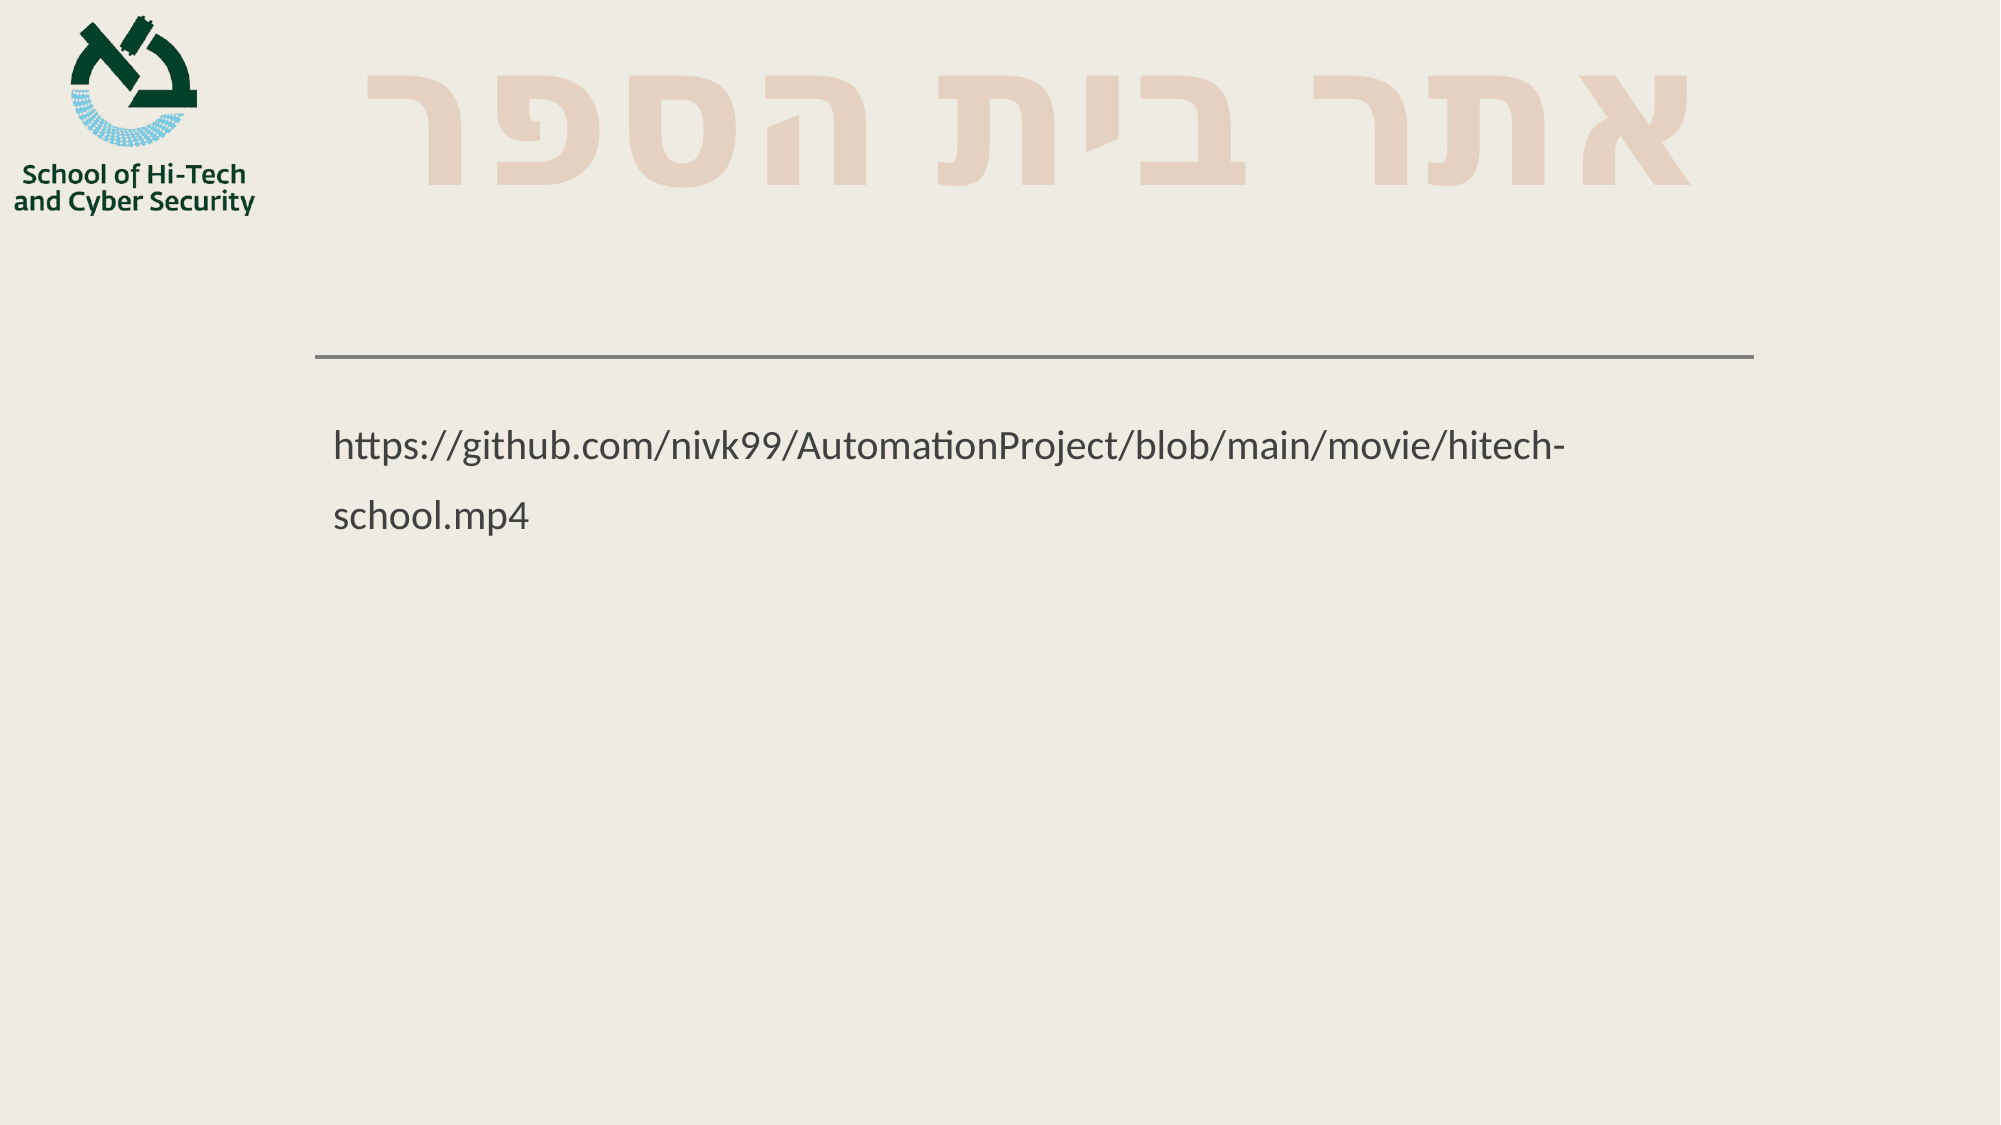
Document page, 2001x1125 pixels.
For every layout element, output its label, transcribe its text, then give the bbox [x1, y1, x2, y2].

picture [4, 7, 259, 229]
list https://github.com/nivk99/AutomationProject/blob/main/movie/hitech-school.mp4 [315, 379, 1754, 1051]
title אתר בית הספר [315, 0, 1754, 234]
